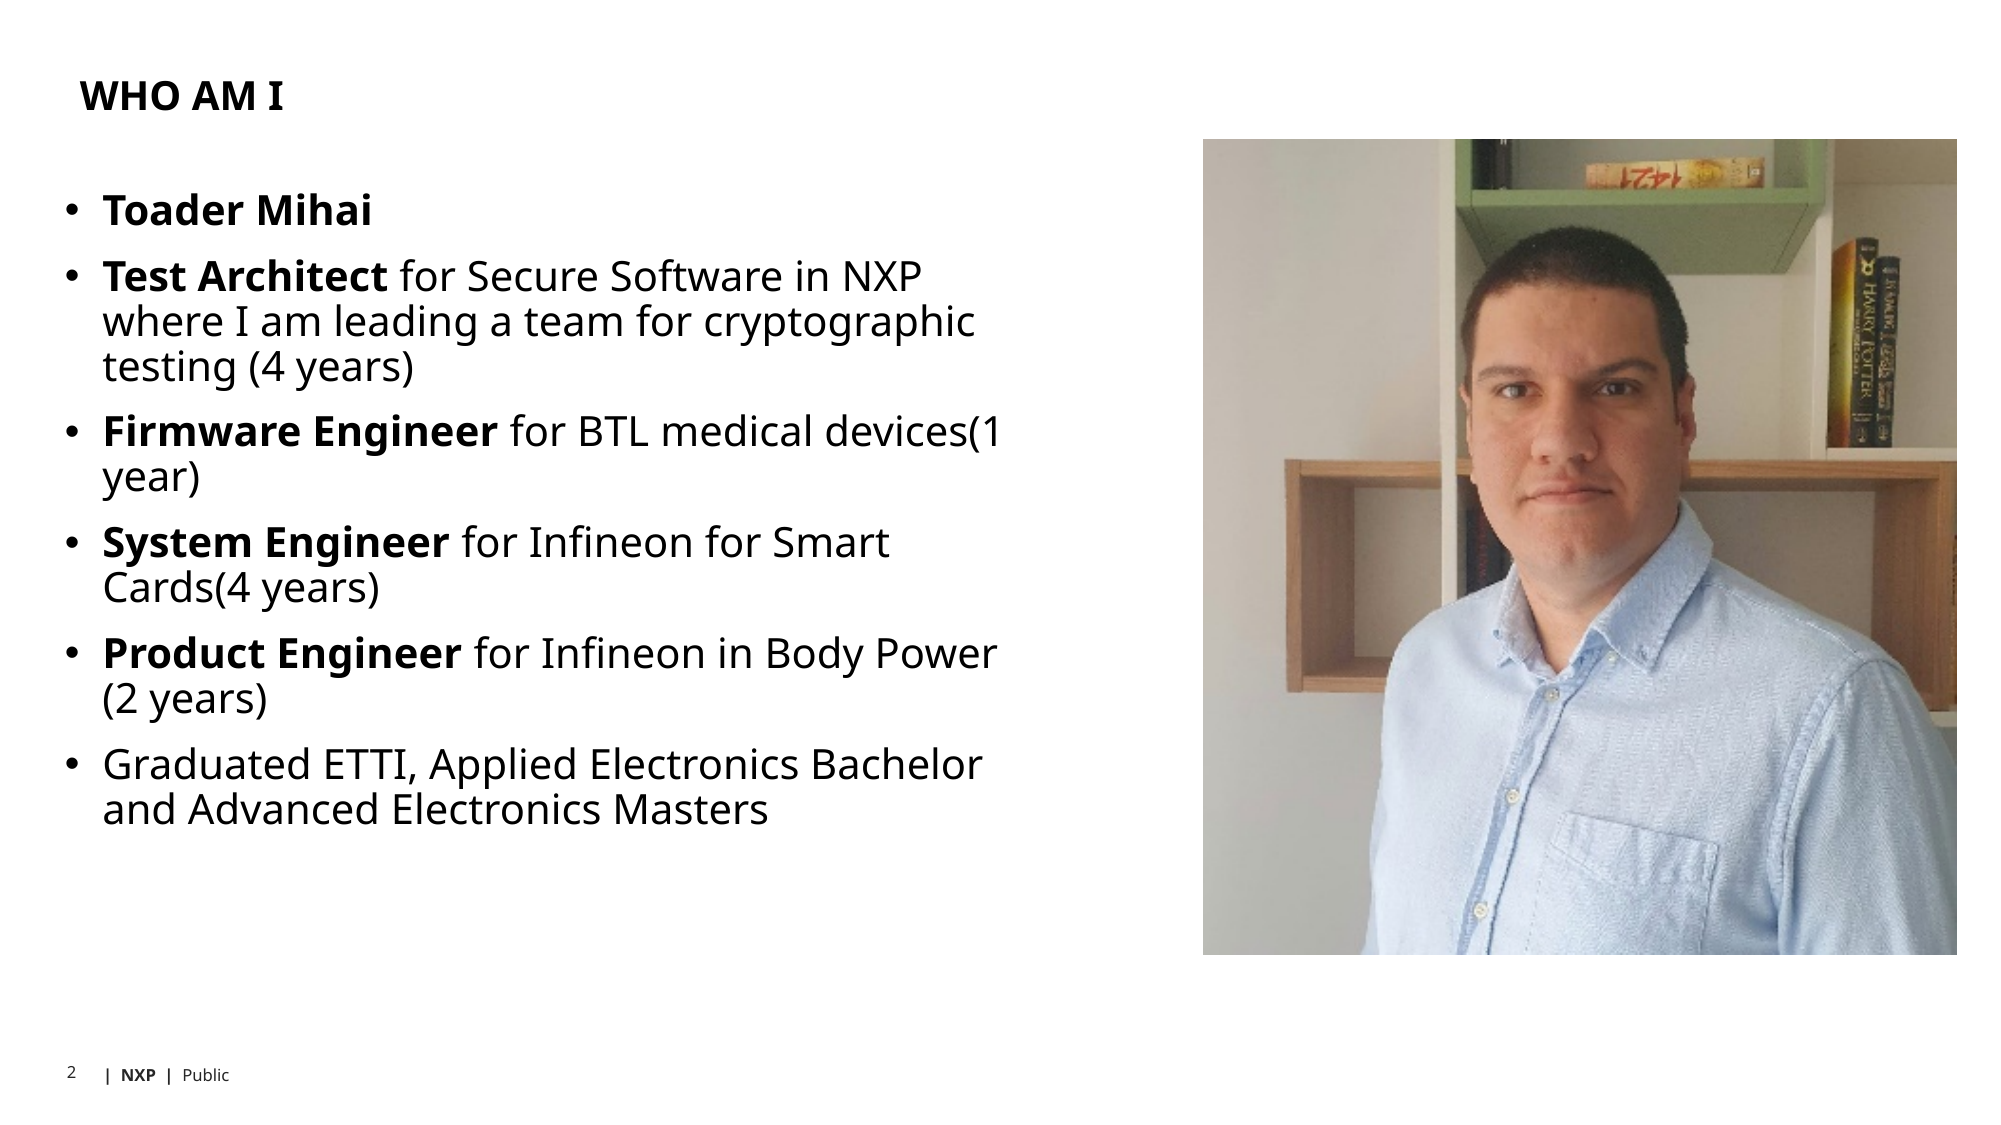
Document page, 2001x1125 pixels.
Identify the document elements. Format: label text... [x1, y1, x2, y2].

list Toader Mihai Test Architect for Secure Software in NXP where I am leading a team for cryptographic testing (4 years) Firmware Engineer for BTL medical devices(1 year) System Engineer for Infineon for Smart Cards(4 years) Product Engineer for Infineon in Body Power (2 years) Graduated ETTI, Applied Electronics Bachelor and Advanced Electronics Masters [64, 189, 1024, 955]
title WHO AM I [64, 67, 1940, 176]
picture [1203, 139, 1957, 955]
